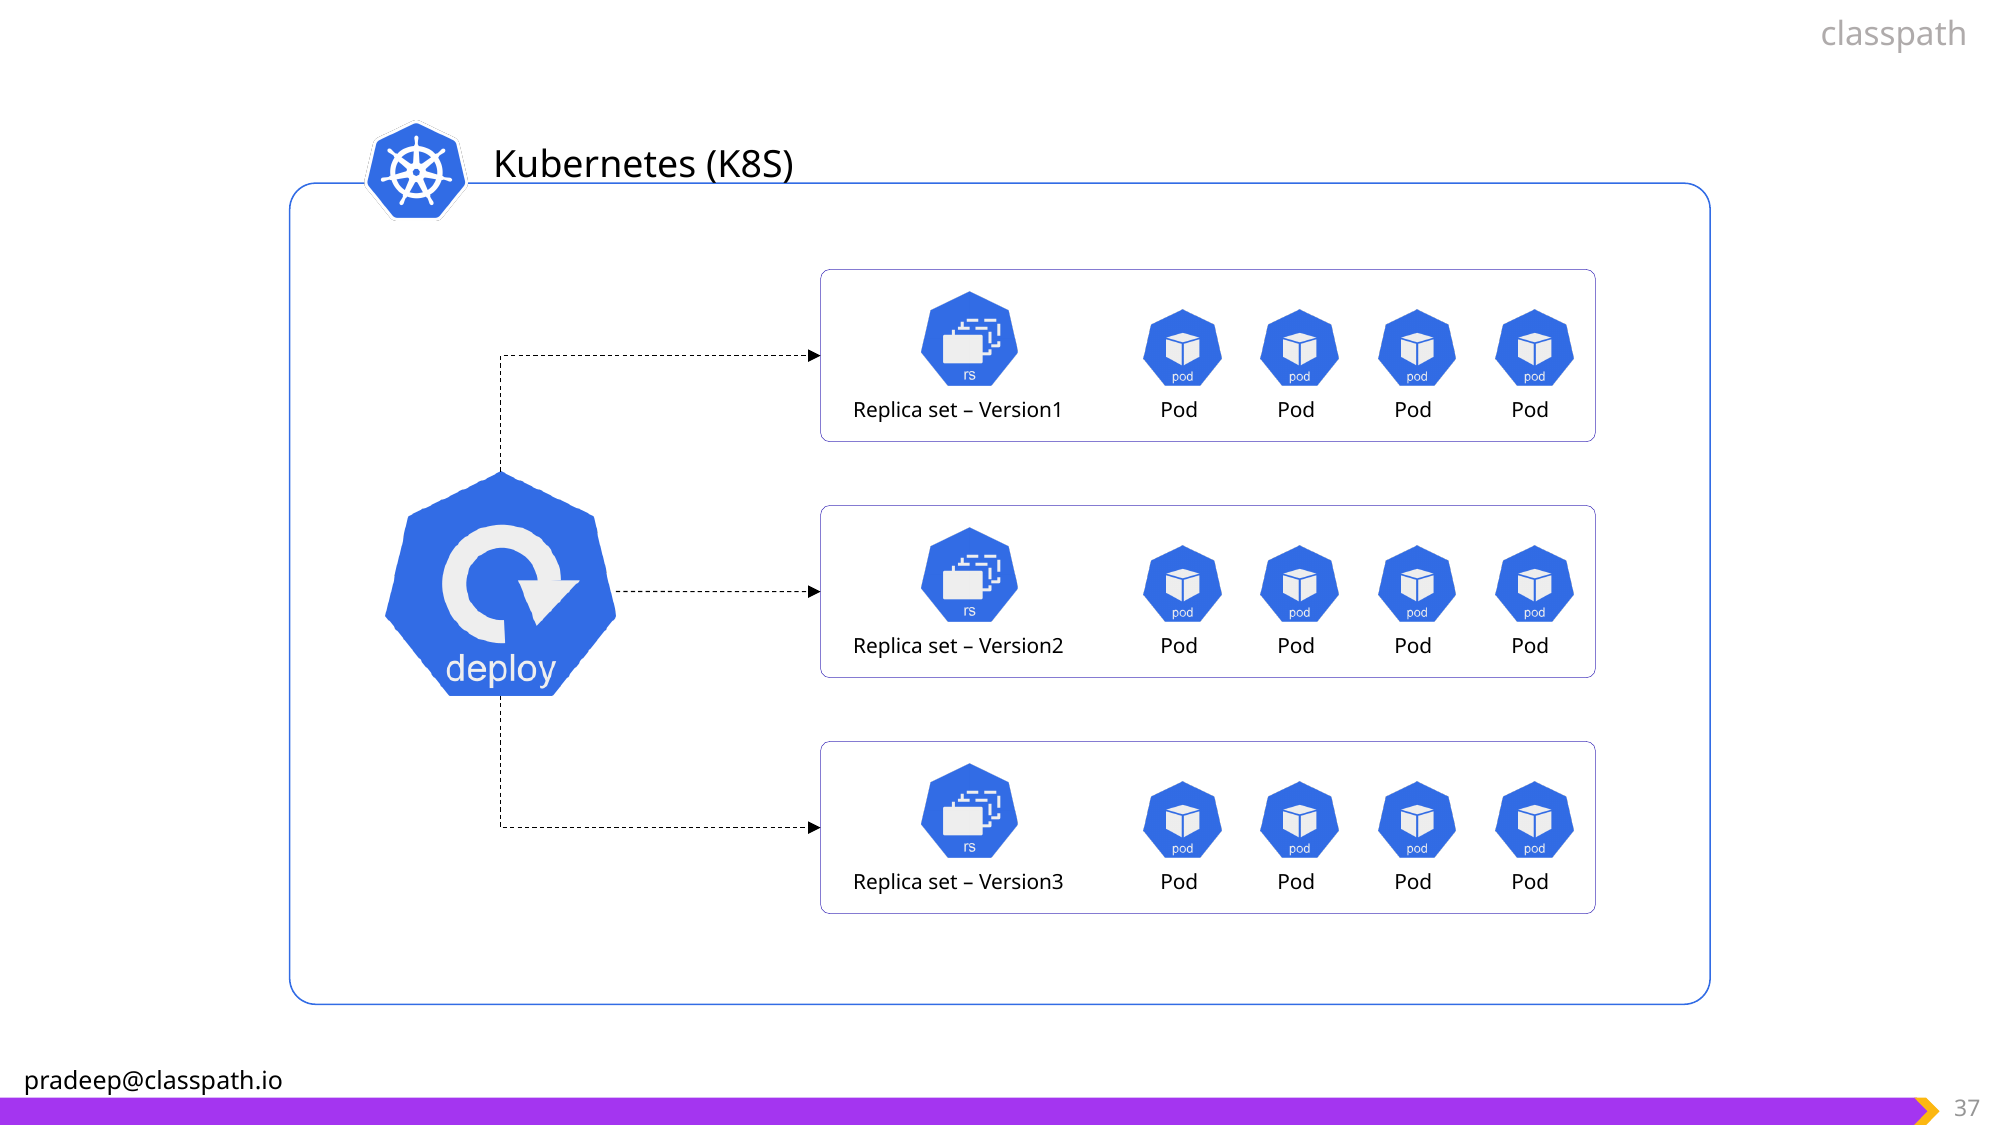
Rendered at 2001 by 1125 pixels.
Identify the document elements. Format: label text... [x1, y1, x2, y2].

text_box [289, 120, 1711, 1005]
slide_number 37 [1939, 1086, 2000, 1125]
